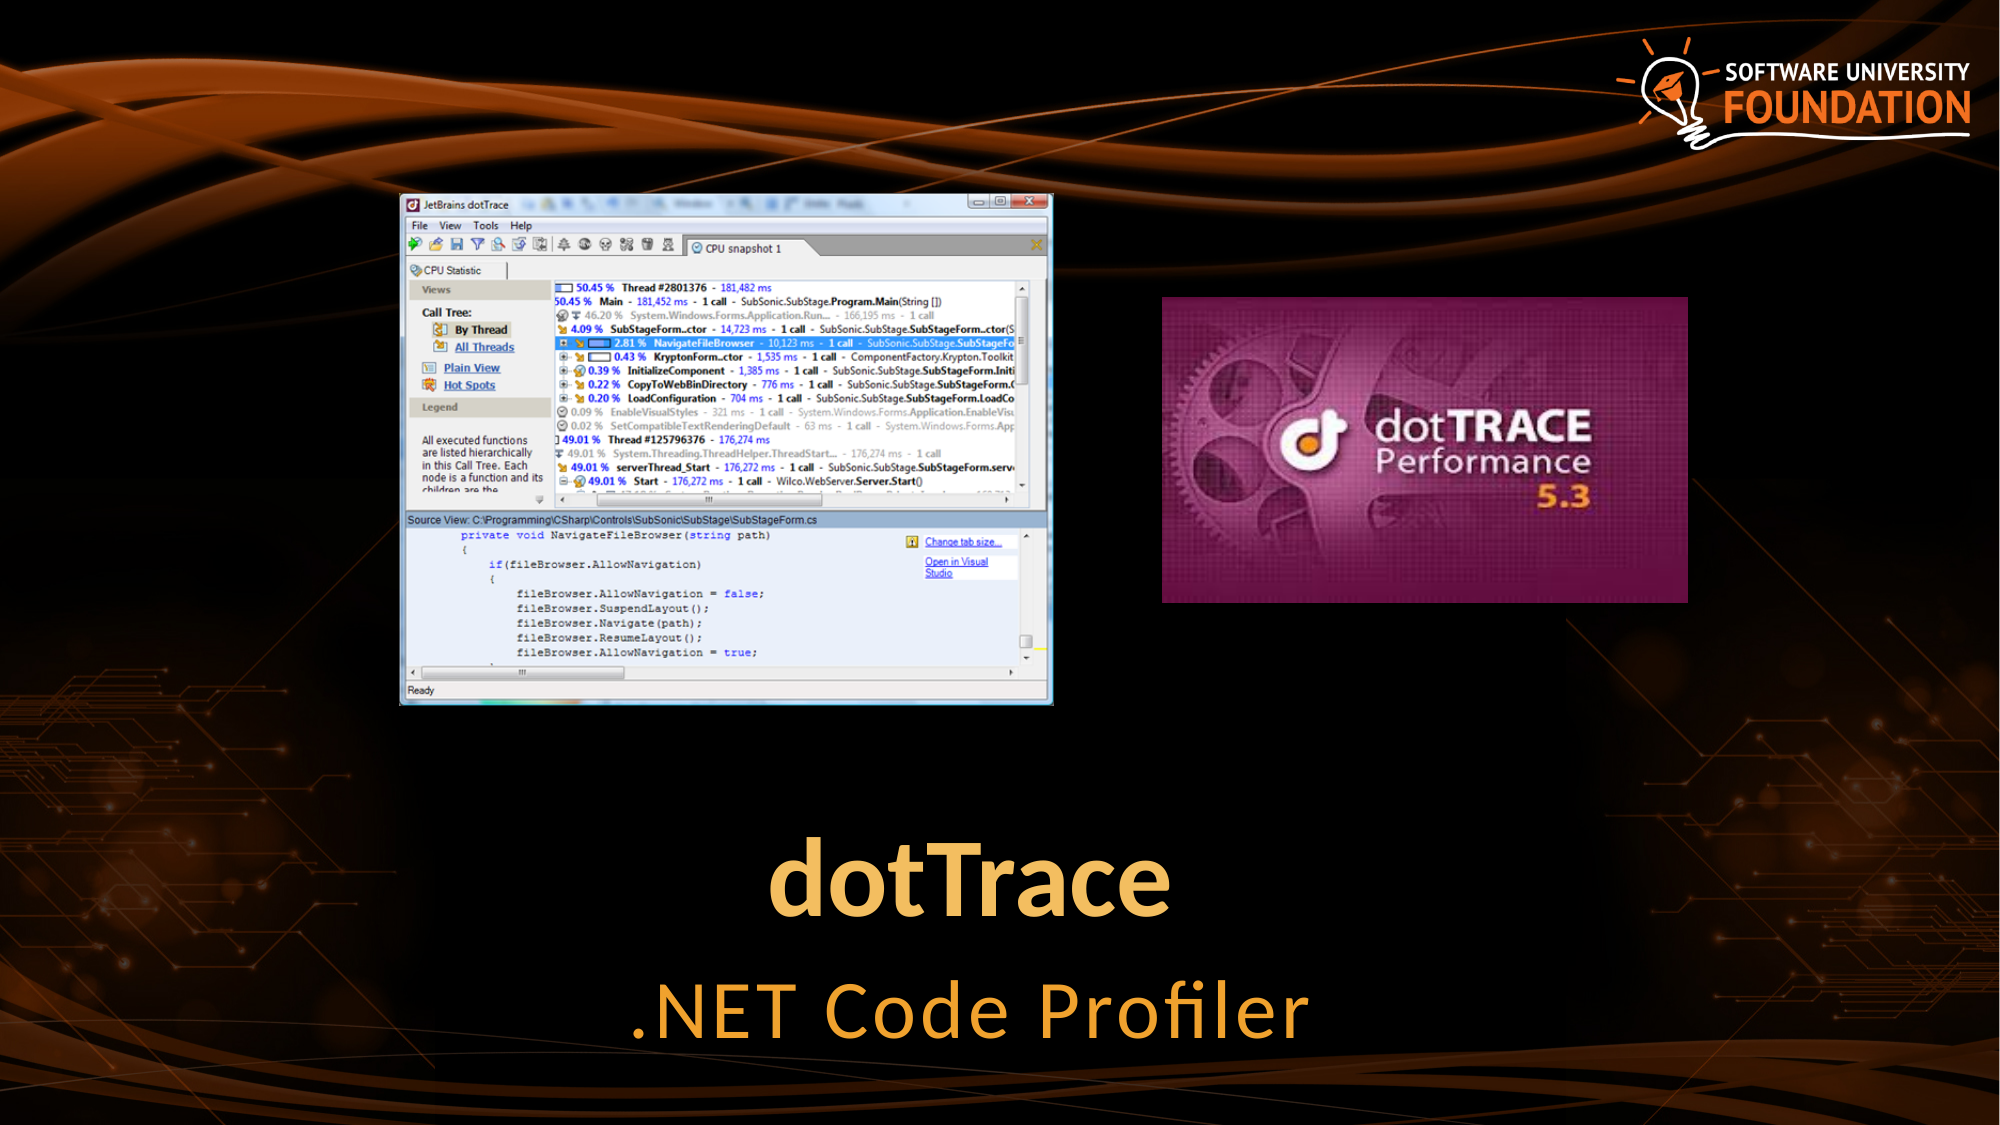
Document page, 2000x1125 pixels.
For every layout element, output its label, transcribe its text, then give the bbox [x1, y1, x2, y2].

list .NET Code Profiler [237, 944, 1704, 1057]
title dotTrace [237, 812, 1704, 944]
picture [0, 0, 2000, 1125]
